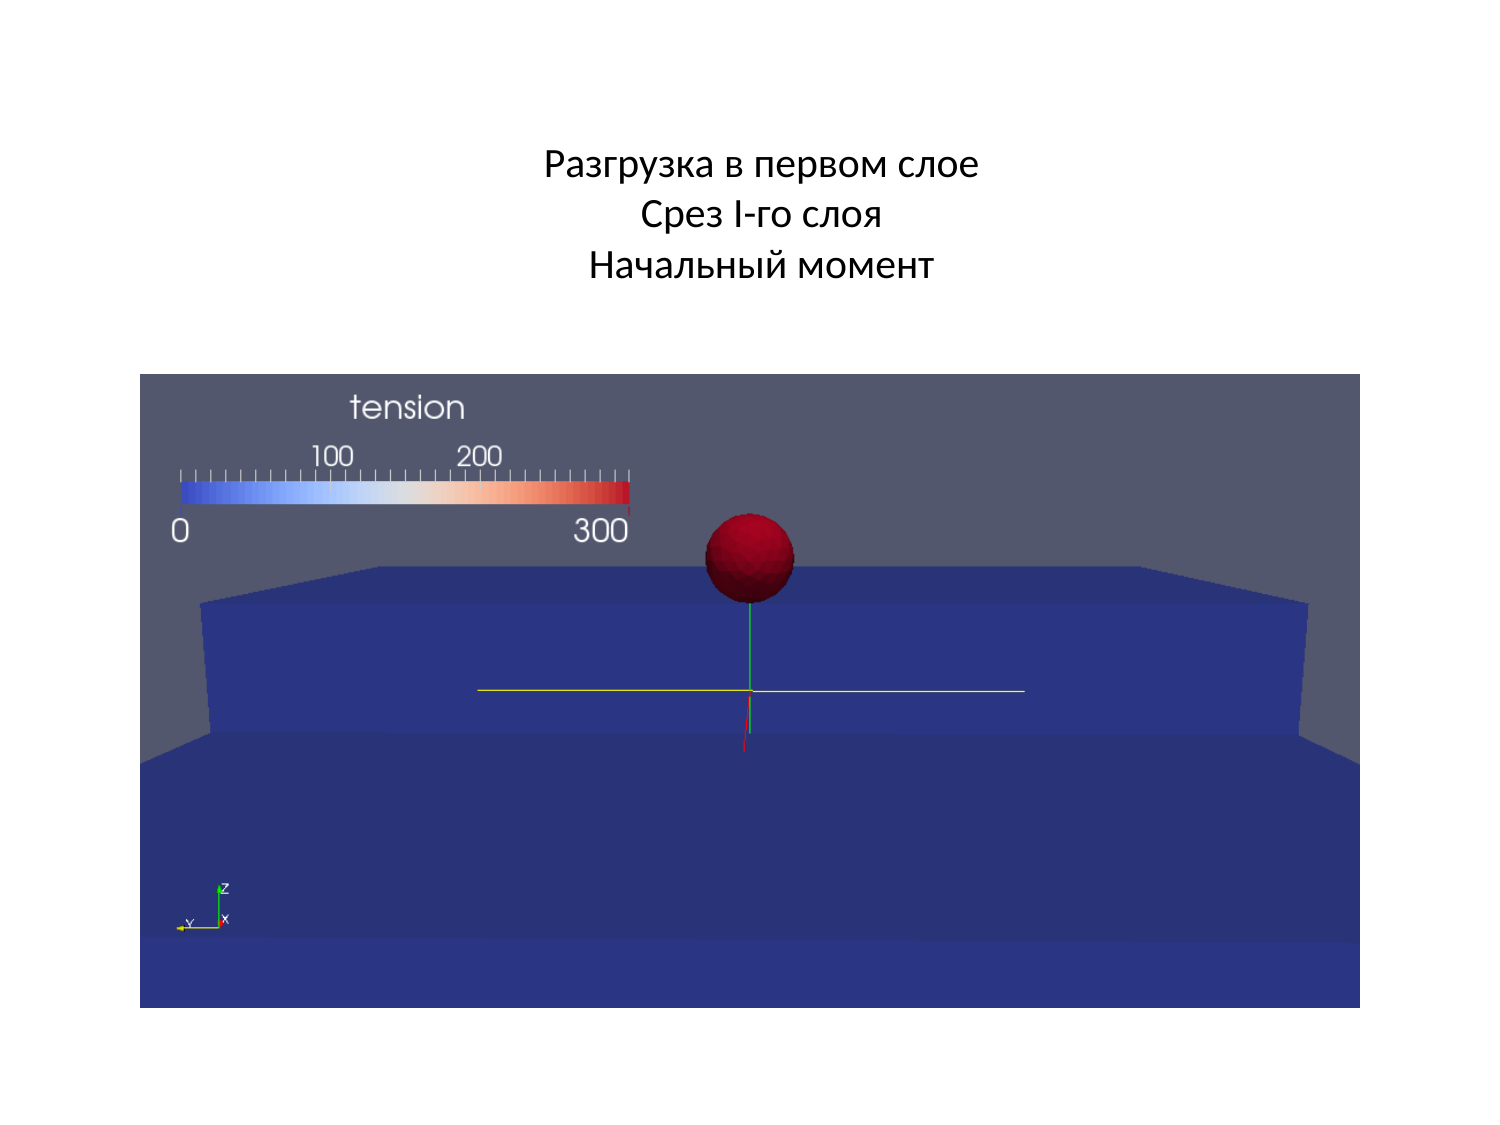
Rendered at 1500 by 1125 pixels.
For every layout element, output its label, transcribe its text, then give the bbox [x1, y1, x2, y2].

text_box Разгрузка в первом слое Срез I-го слоя Начальный момент [210, 128, 1313, 294]
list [140, 374, 1360, 1008]
